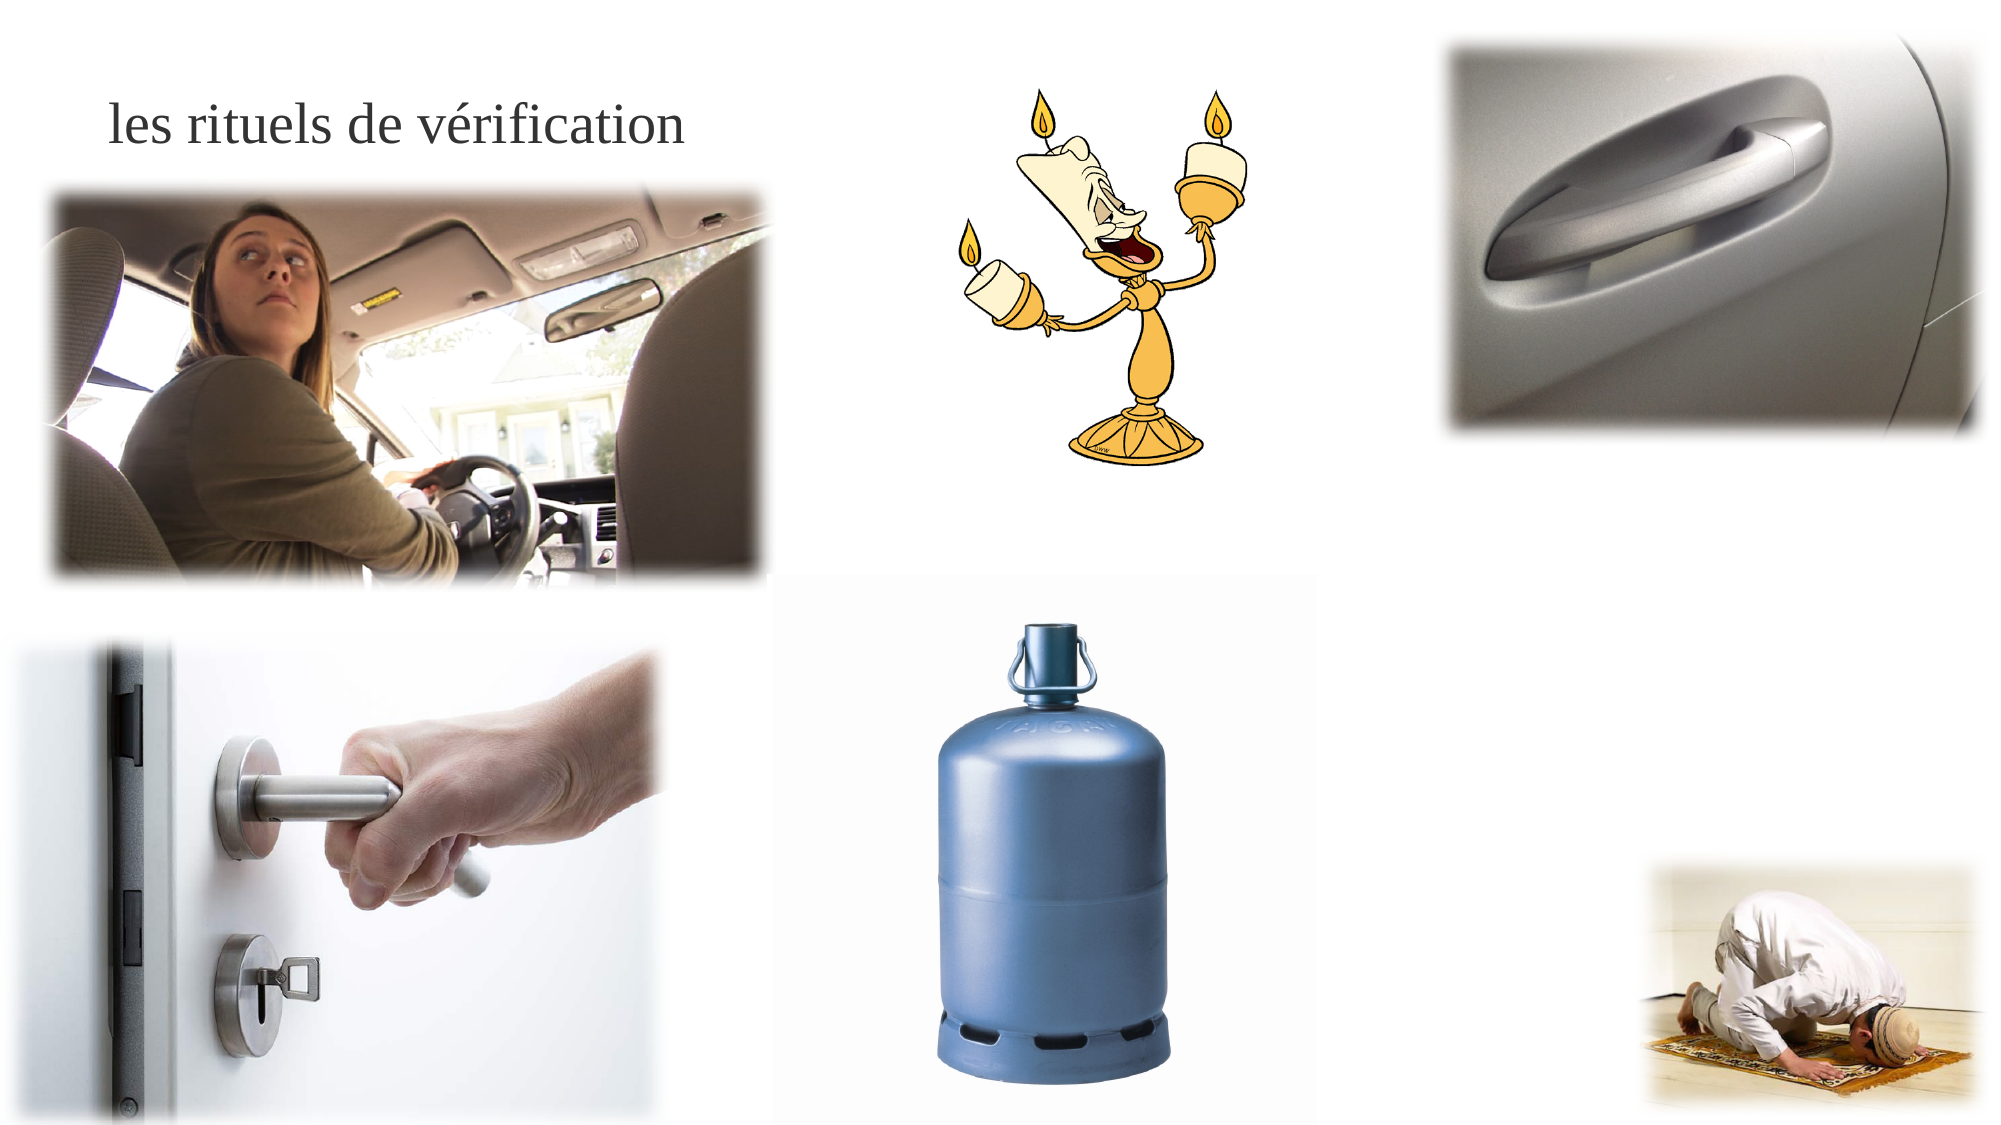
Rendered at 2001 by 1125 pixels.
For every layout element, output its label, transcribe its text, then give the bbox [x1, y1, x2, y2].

picture [0, 631, 672, 1125]
text_box les rituels de vérification [93, 7, 702, 163]
picture [954, 83, 1254, 470]
picture [36, 176, 1318, 1125]
picture [1634, 849, 1991, 1118]
picture [1431, 29, 1991, 447]
